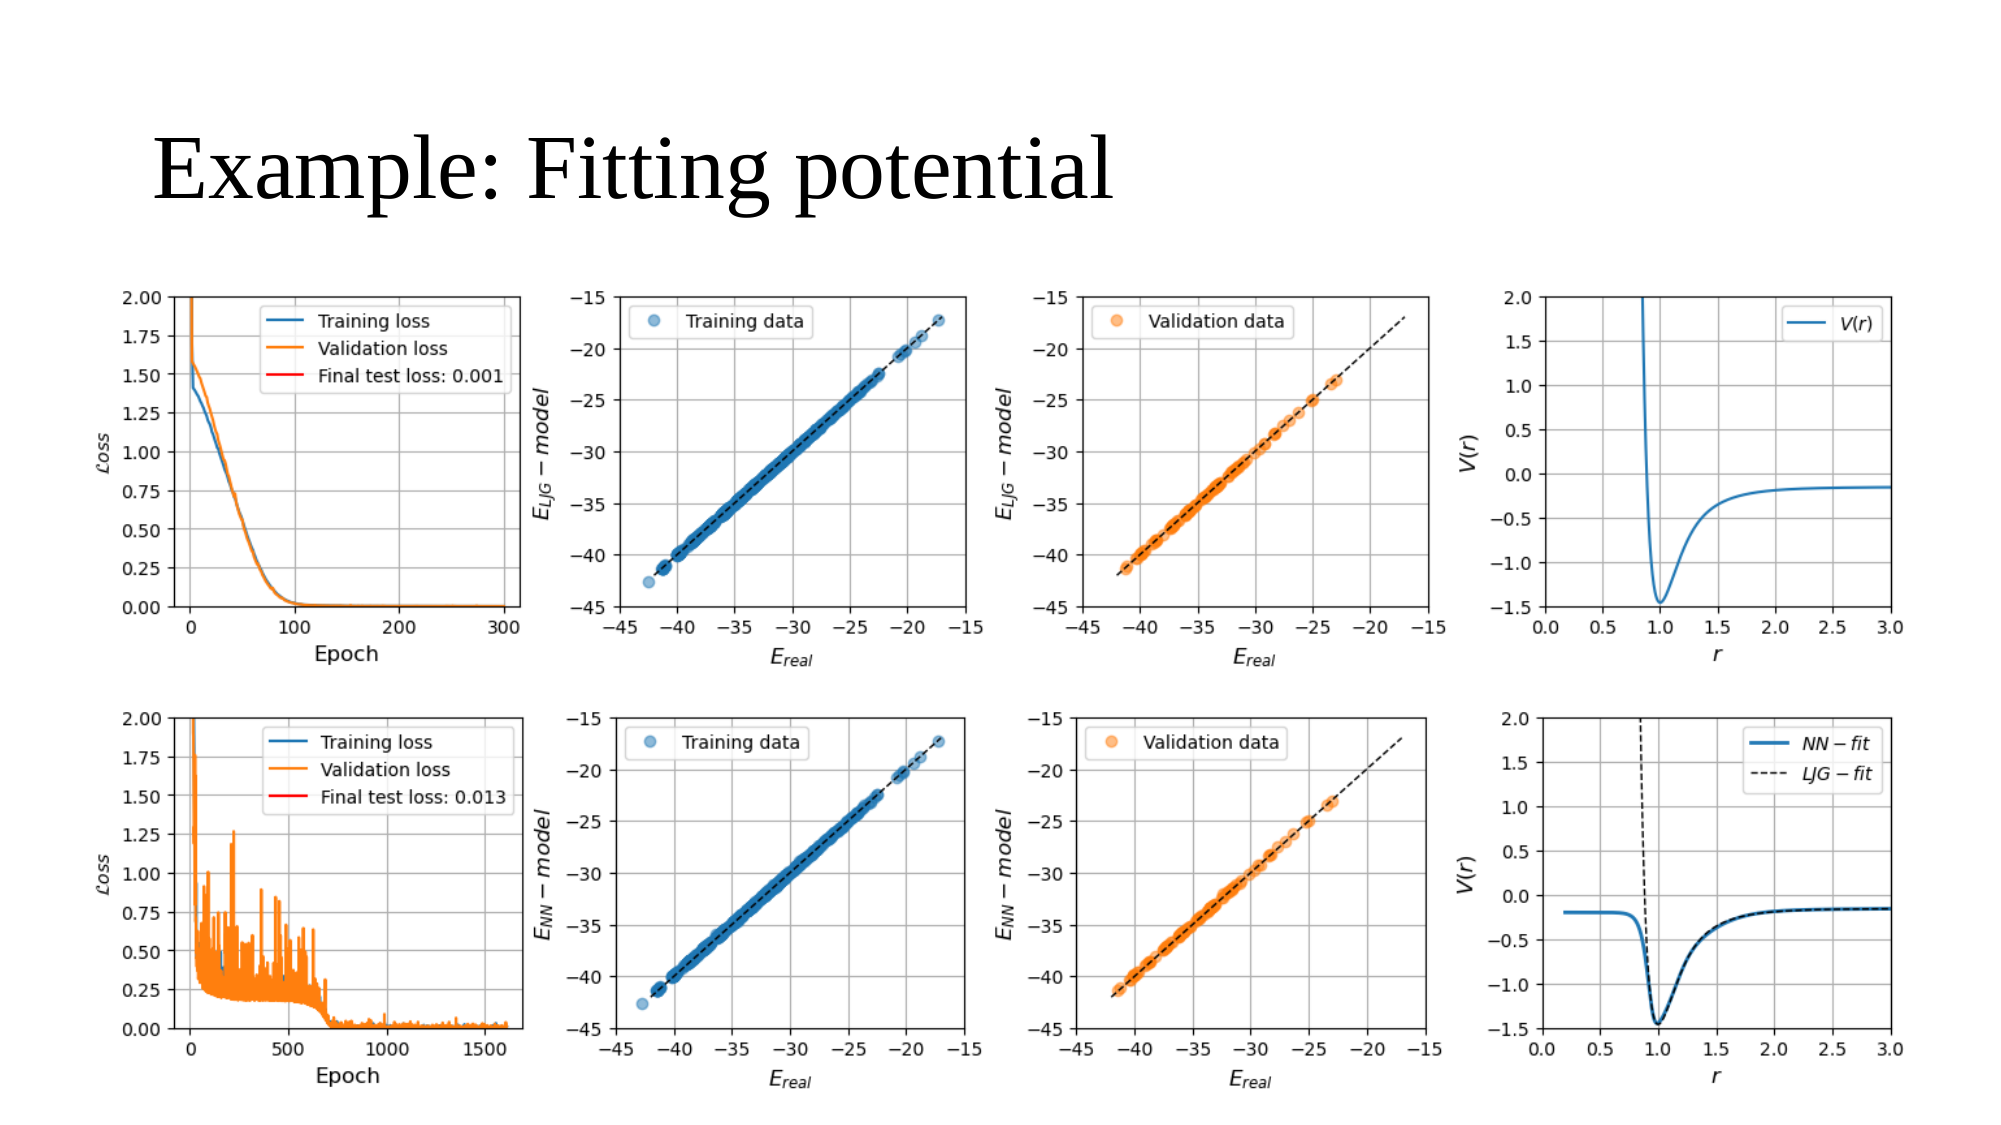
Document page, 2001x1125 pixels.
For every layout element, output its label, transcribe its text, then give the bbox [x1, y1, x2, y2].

picture [82, 276, 1918, 682]
picture [82, 698, 1918, 1104]
title Example: Fitting potential [137, 59, 1863, 276]
